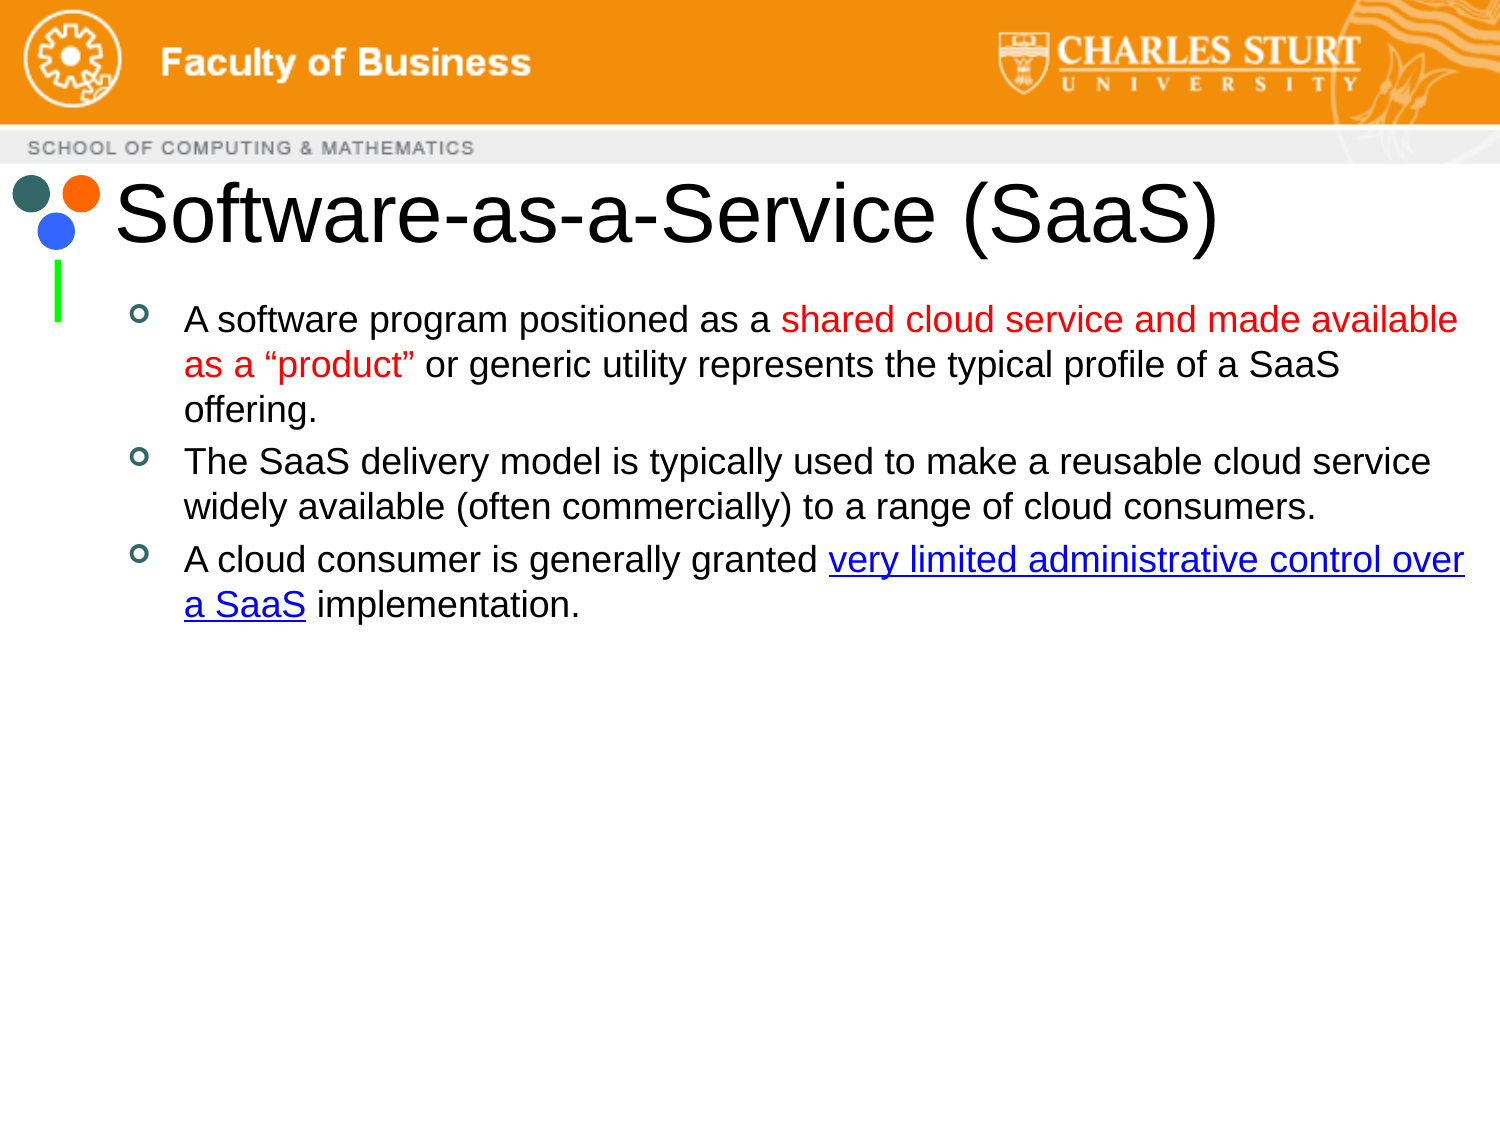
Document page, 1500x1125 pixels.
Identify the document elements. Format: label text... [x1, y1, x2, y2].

picture [0, 0, 1500, 1125]
list A software program positioned as a shared cloud service and made available as a “product” or generic utility represents the typical profile of a SaaS offering. The SaaS delivery model is typically used to make a reusable cloud service widely available (often commercially) to a range of cloud consumers. A cloud consumer is generally granted very limited administrative control over a SaaS implementation. [112, 287, 1500, 1125]
title Software-as-a-Service (SaaS) [99, 149, 1476, 270]
